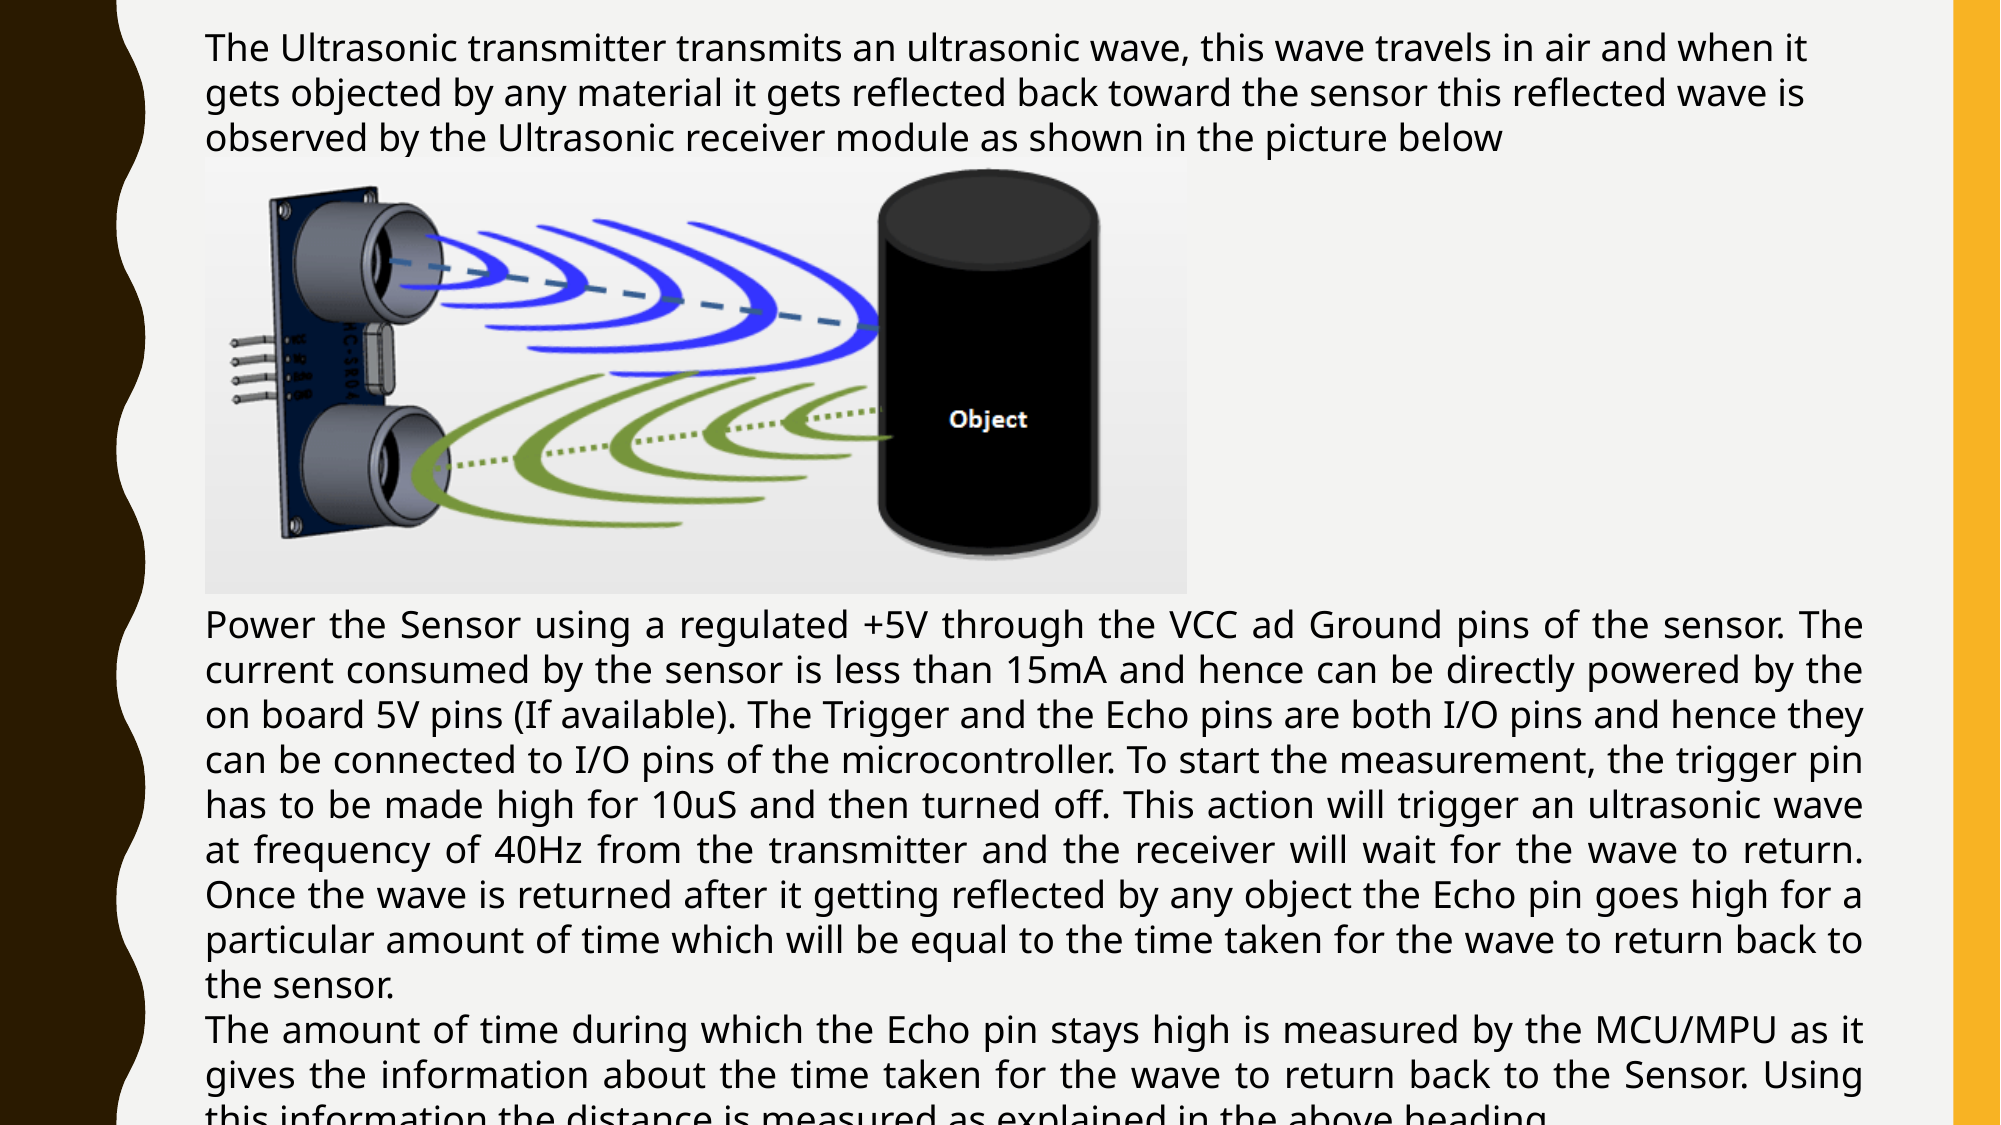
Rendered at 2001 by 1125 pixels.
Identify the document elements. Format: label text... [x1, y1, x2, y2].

text_box The Ultrasonic transmitter transmits an ultrasonic wave, this wave travels in air and when it gets objected by any material it gets reflected back toward the sensor this reflected wave is observed by the Ultrasonic receiver module as shown in the picture below [190, 16, 1881, 166]
picture [205, 157, 1187, 594]
text_box Power the Sensor using a regulated +5V through the VCC ad Ground pins of the sensor. The current consumed by the sensor is less than 15mA and hence can be directly powered by the on board 5V pins (If available). The Trigger and the Echo pins are both I/O pins and hence they can be connected to I/O pins of the microcontroller. To start the measurement, the trigger pin has to be made high for 10uS and then turned off. This action will trigger an ultrasonic wave at frequency of 40Hz from the transmitter and the receiver will wait for the wave to return. Once the wave is returned after it getting reflected by any object the Echo pin goes high for a particular amount of time which will be equal to the time taken for the wave to return back to the sensor. The amount of time during which the Echo pin stays high is measured by the MCU/MPU as it gives the information about the time taken for the wave to return back to the Sensor. Using this information the distance is measured as explained in the above heading. [190, 593, 1881, 1125]
